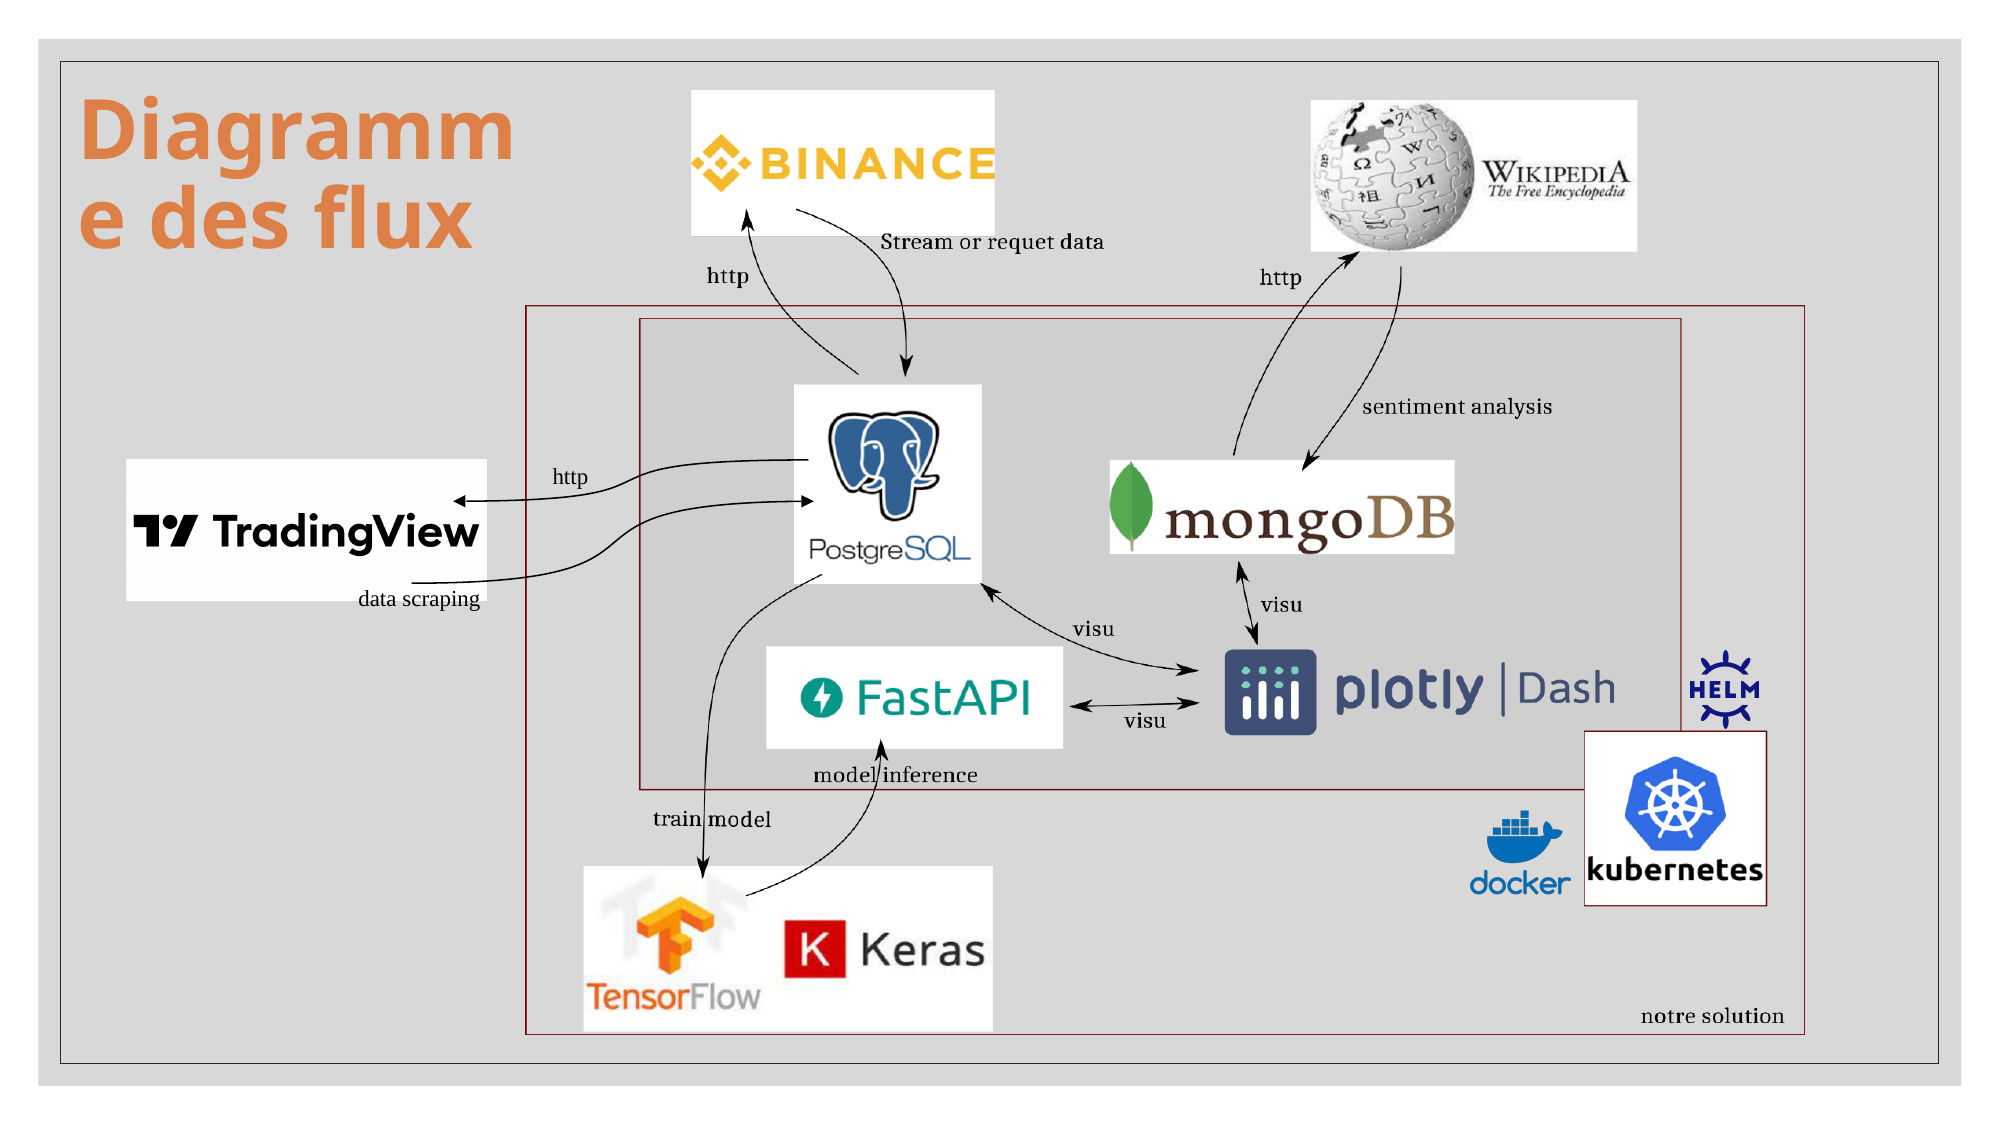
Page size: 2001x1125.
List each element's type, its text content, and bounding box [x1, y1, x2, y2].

title Diagramme des flux [62, 64, 540, 290]
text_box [126, 89, 1805, 1036]
